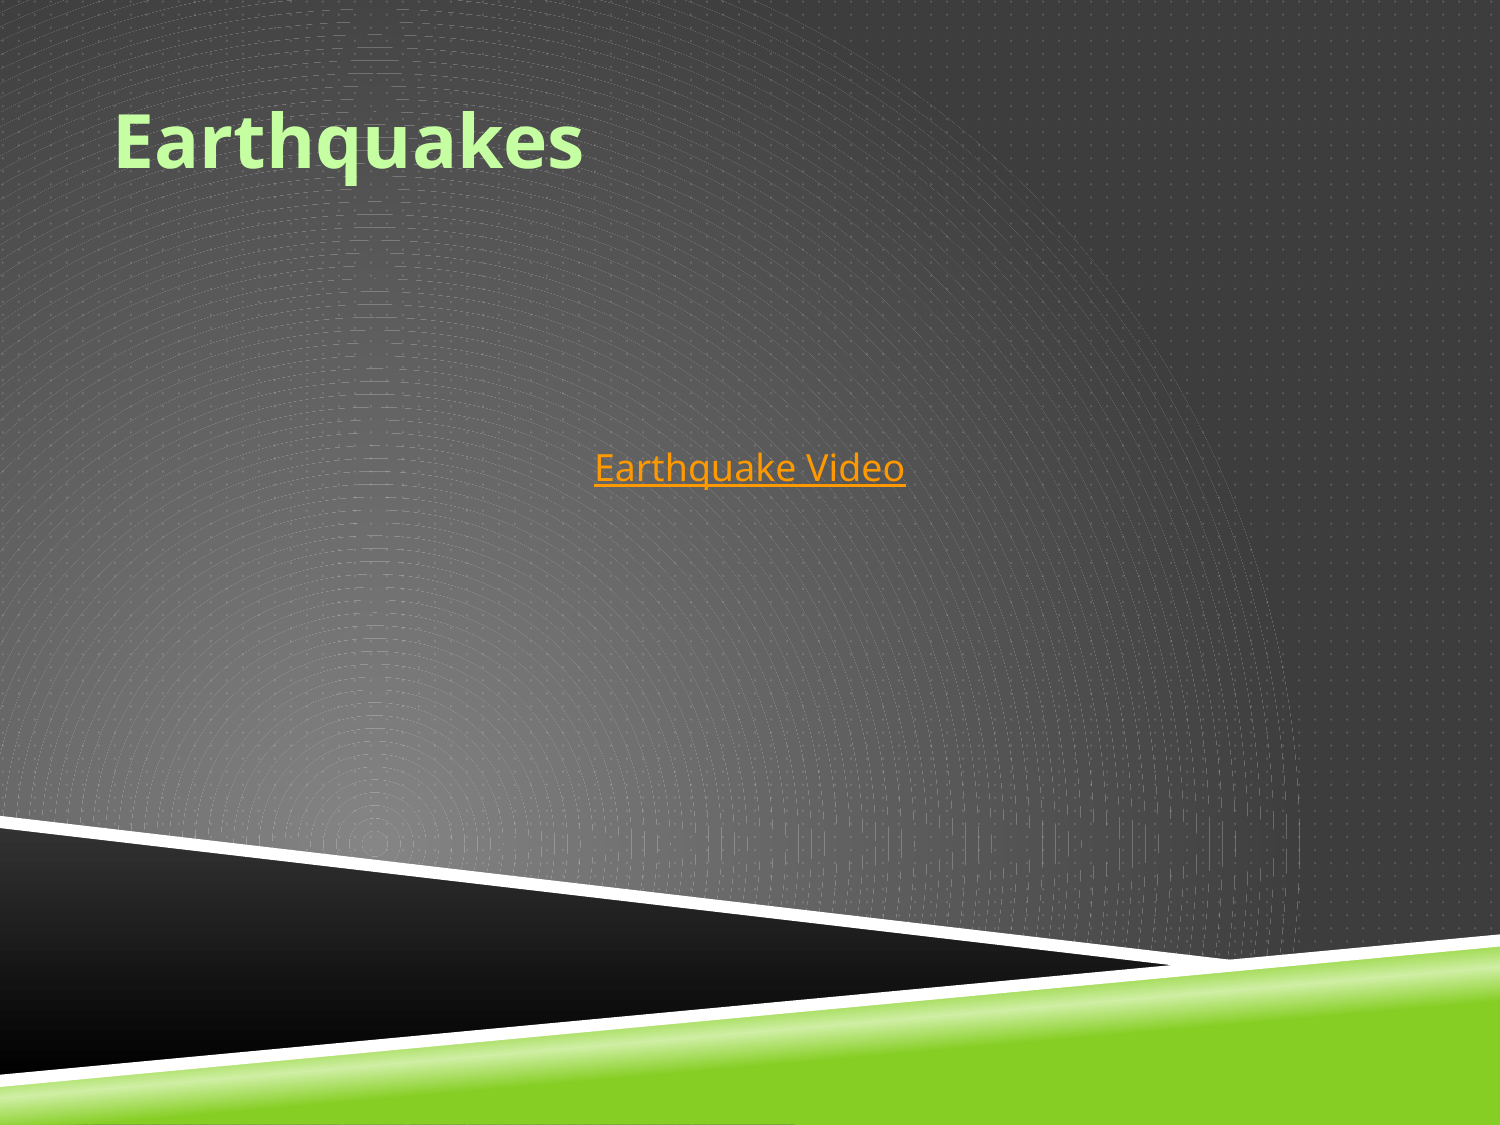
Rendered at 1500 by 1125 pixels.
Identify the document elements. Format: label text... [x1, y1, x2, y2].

text_box Earthquake Video [579, 436, 925, 503]
title Earthquakes [112, 45, 1388, 233]
